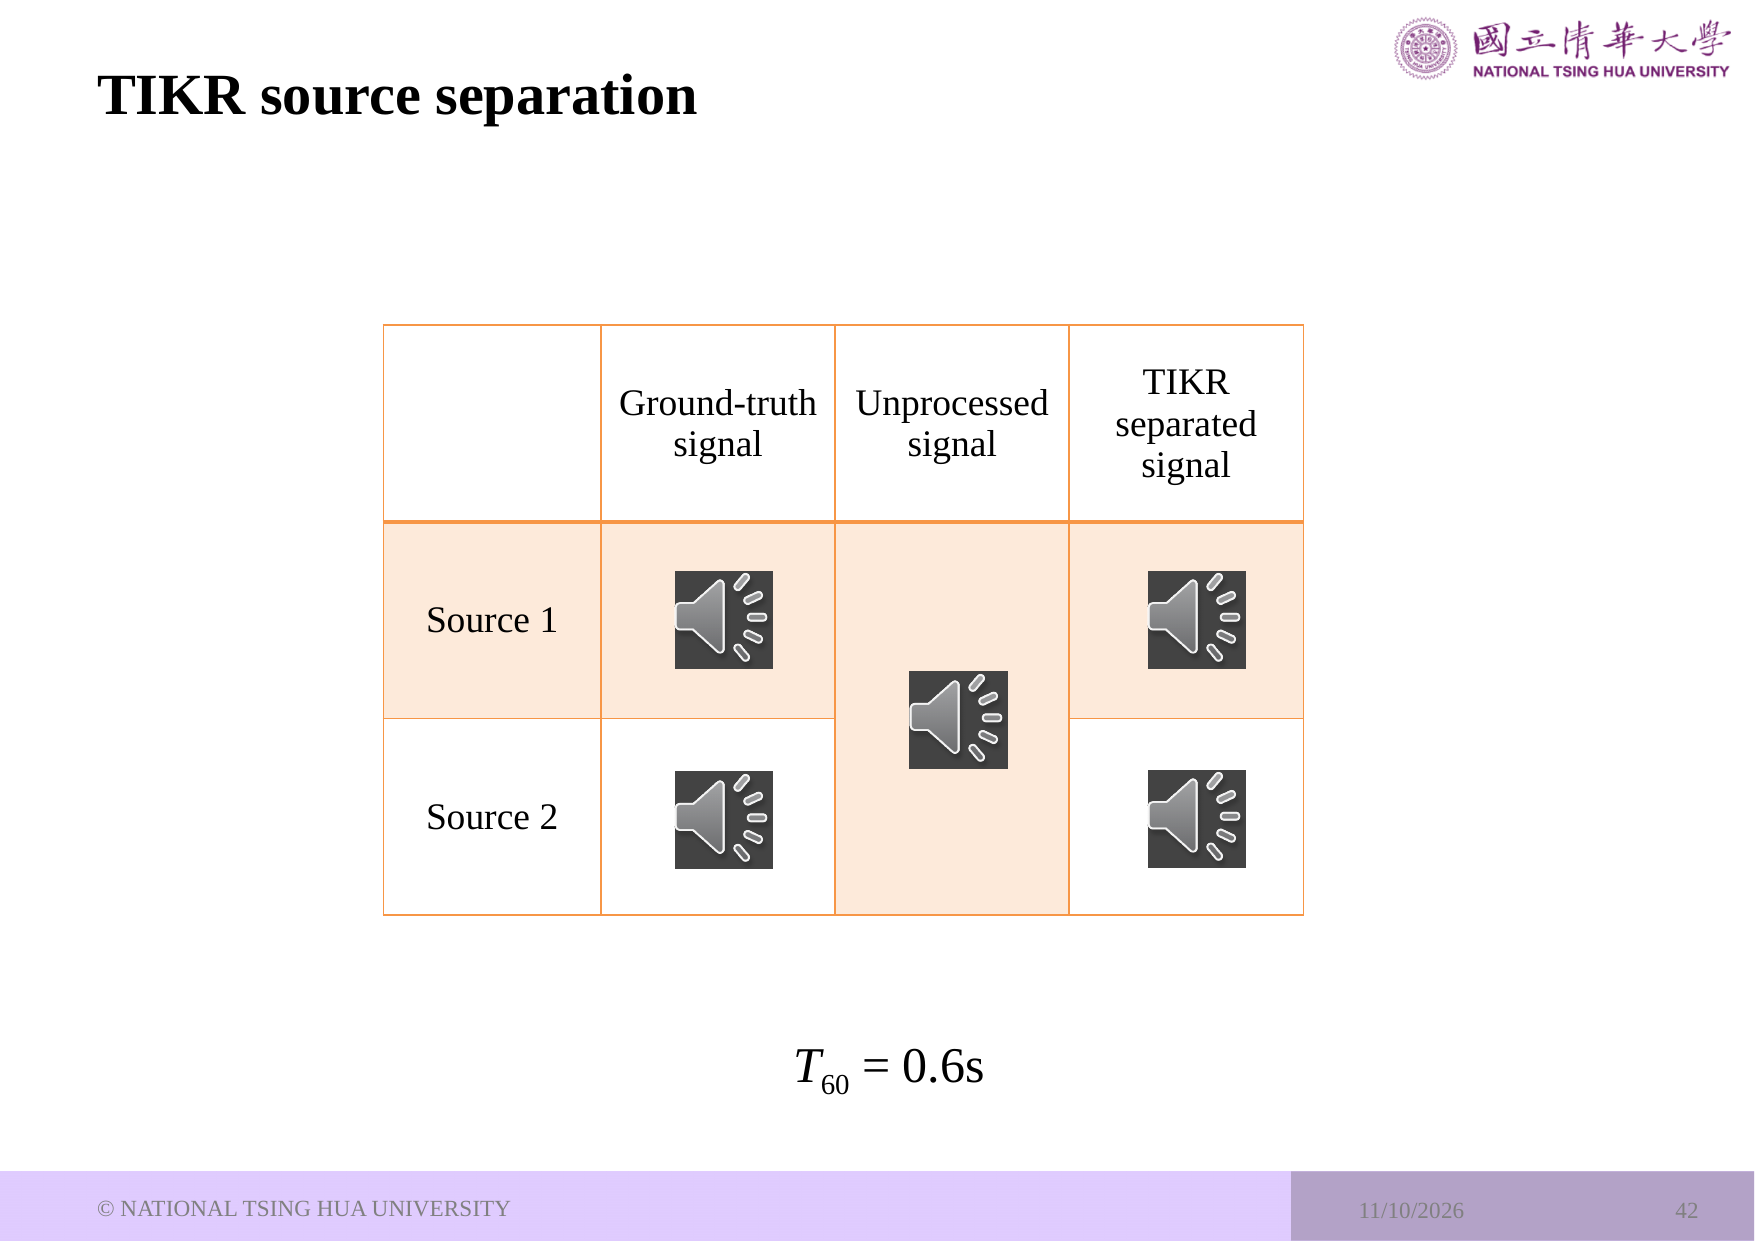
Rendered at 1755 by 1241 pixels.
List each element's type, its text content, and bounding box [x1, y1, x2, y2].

table_cell [836, 524, 1068, 914]
picture [1146, 569, 1247, 671]
table_header TIKR separated signal [1070, 326, 1303, 520]
picture [1146, 768, 1247, 870]
text_box T60 = 0.6s [122, 956, 1000, 1108]
table_cell Source 2 [384, 719, 600, 914]
table_cell [602, 524, 834, 718]
title TIKR source separation [82, 32, 1439, 137]
picture [908, 670, 1009, 771]
picture [0, 1171, 1291, 1241]
table_cell [602, 719, 834, 914]
table_header [384, 326, 600, 520]
slide_number 42 [1577, 1180, 1714, 1239]
picture [673, 769, 774, 871]
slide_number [1343, 1180, 1551, 1239]
table_header Ground-truth signal [602, 326, 834, 520]
picture [1388, 2, 1755, 95]
table_cell [1070, 719, 1303, 914]
picture [673, 569, 774, 671]
table_cell Source 1 [384, 524, 600, 718]
table_header Unprocessed signal [836, 326, 1068, 520]
footer © NATIONAL TSING HUA UNIVERSITY [82, 1177, 562, 1236]
table_cell [1070, 524, 1303, 718]
